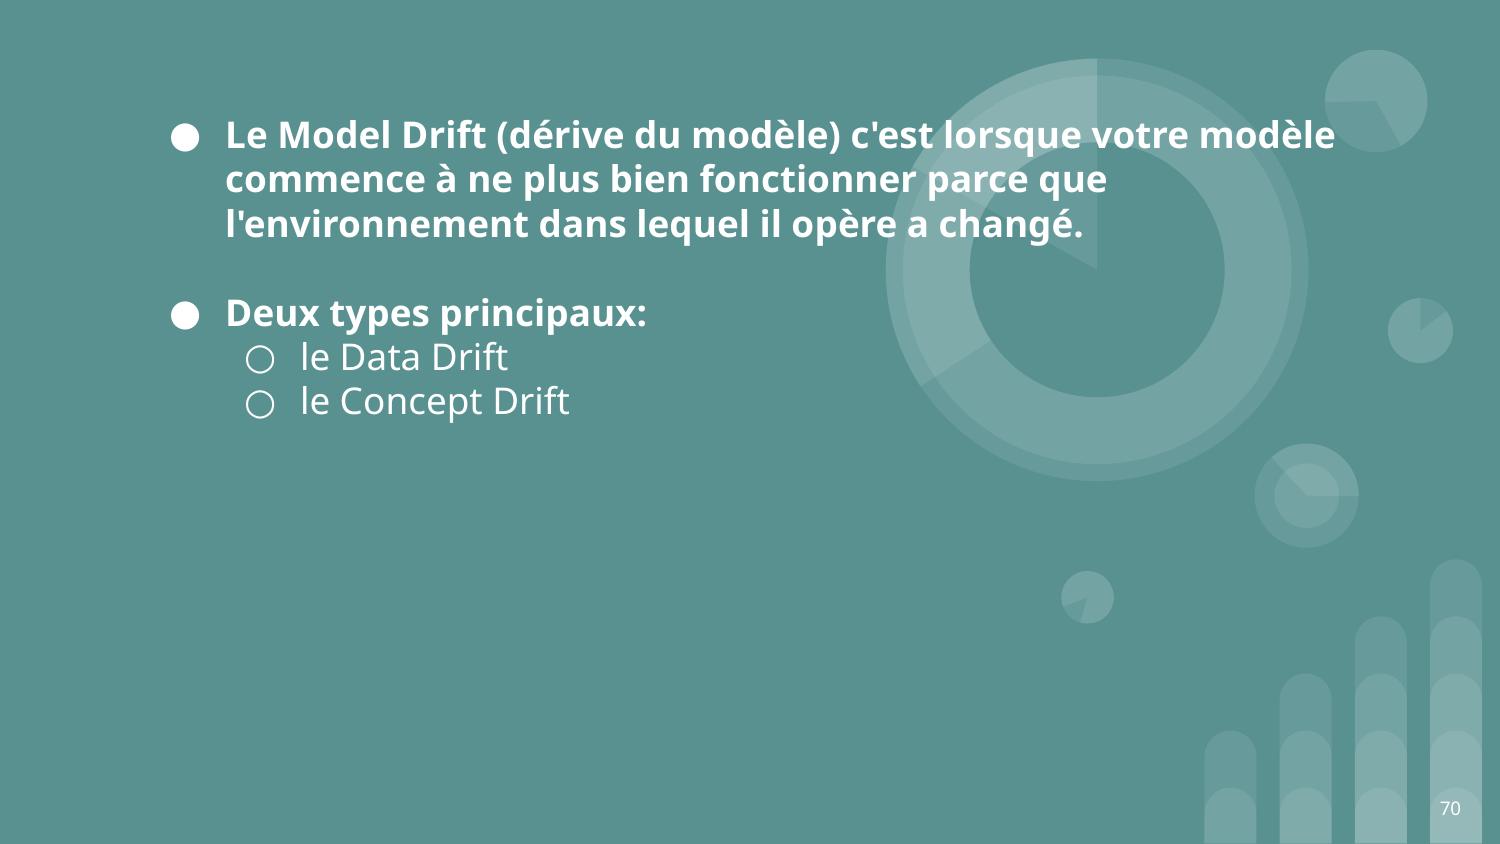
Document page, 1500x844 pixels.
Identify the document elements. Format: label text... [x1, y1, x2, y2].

title Le Model Drift (dérive du modèle) c'est lorsque votre modèle commence à ne plus bien fonctionner parce que l'environnement dans lequel il opère a changé. Deux types principaux: le Data Drift le Concept Drift [135, 96, 1418, 782]
slide_number ‹#› [1386, 777, 1477, 842]
